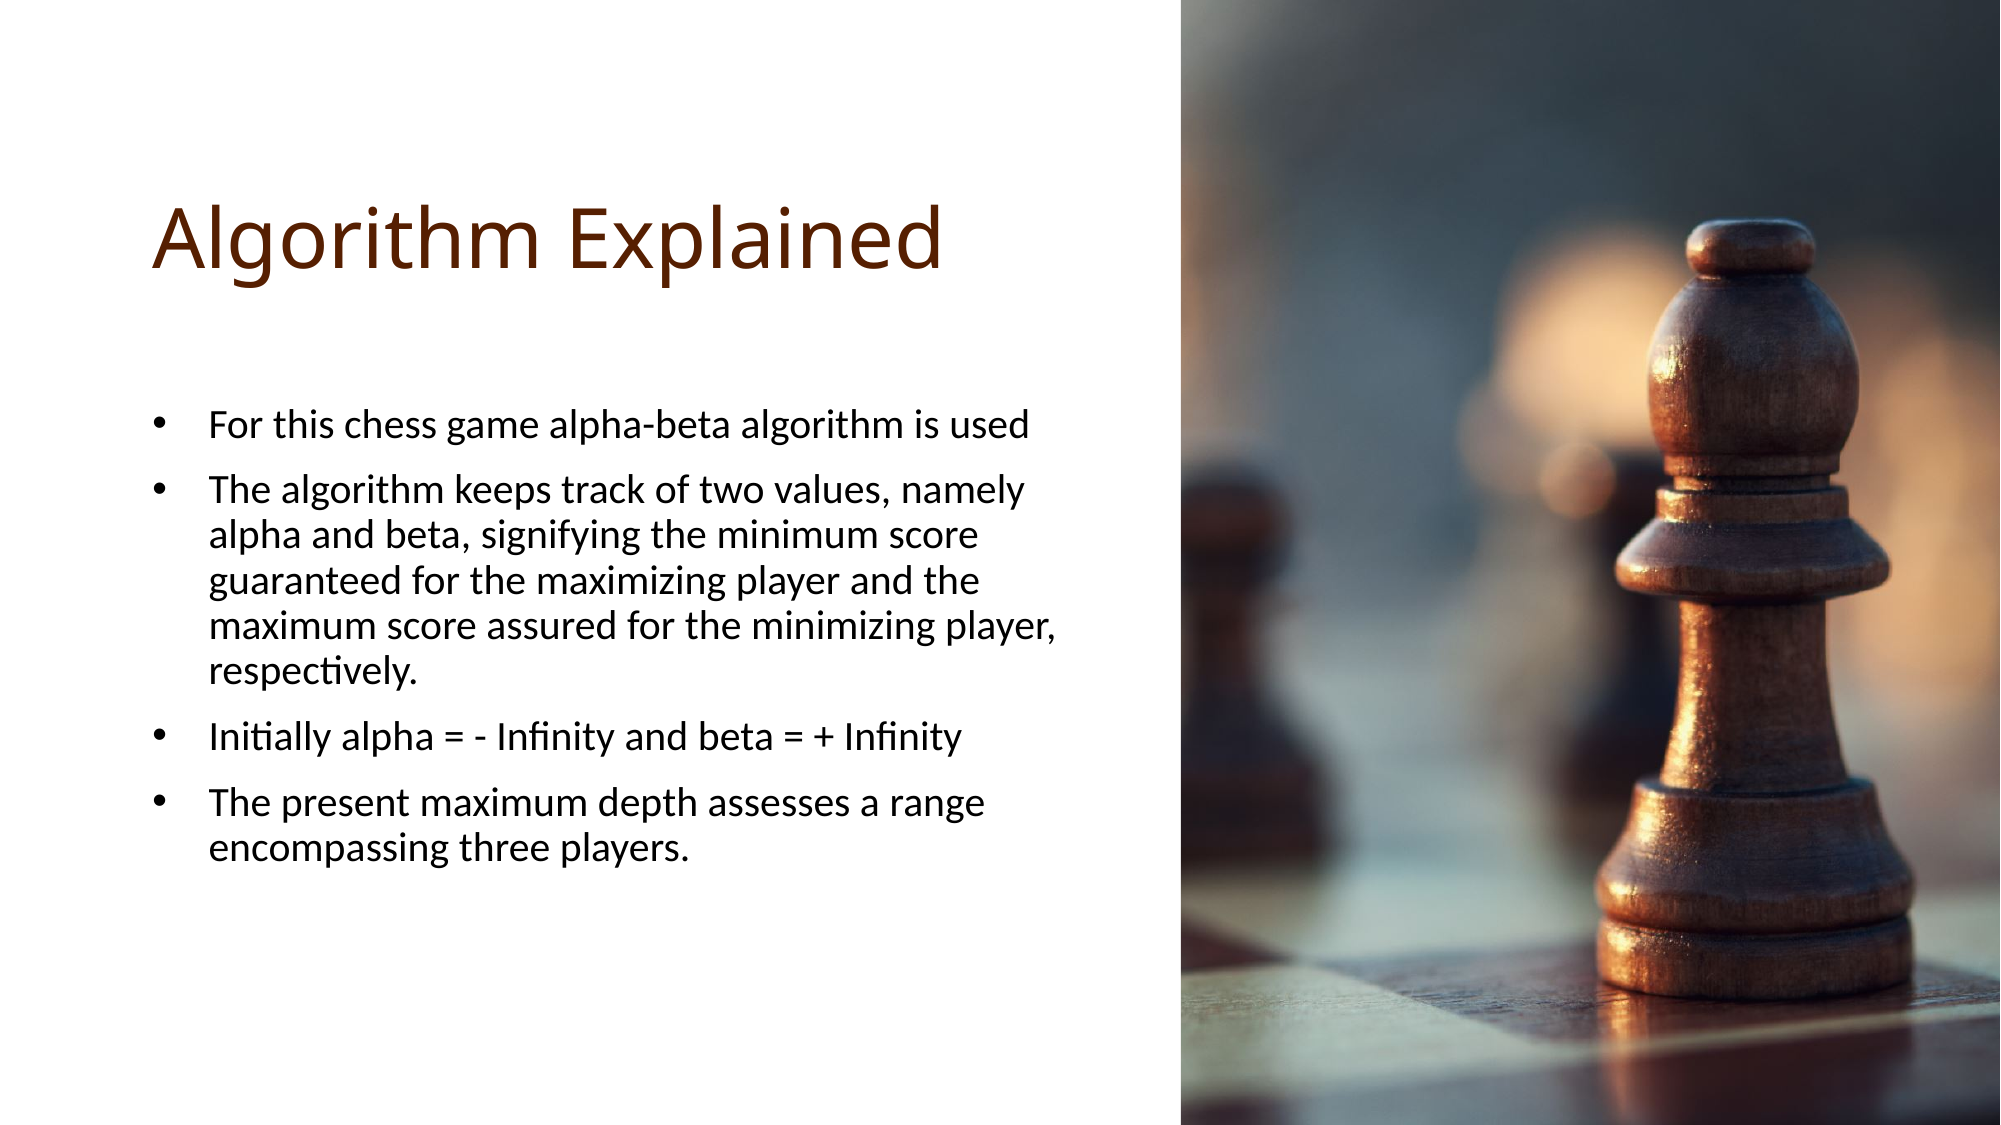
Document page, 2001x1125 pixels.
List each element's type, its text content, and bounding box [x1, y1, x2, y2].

text_box [0, 0, 1180, 1125]
title Algorithm Explained [137, 118, 1122, 365]
list For this chess game alpha-beta algorithm is used The algorithm keeps track of two values, namely alpha and beta, signifying the minimum score guaranteed for the maximizing player and the maximum score assured for the minimizing player, respectively. Initially alpha = - Infinity and beta = + Infinity The present maximum depth assesses a range encompassing three players. [137, 394, 1122, 1007]
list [1180, 0, 2000, 1125]
